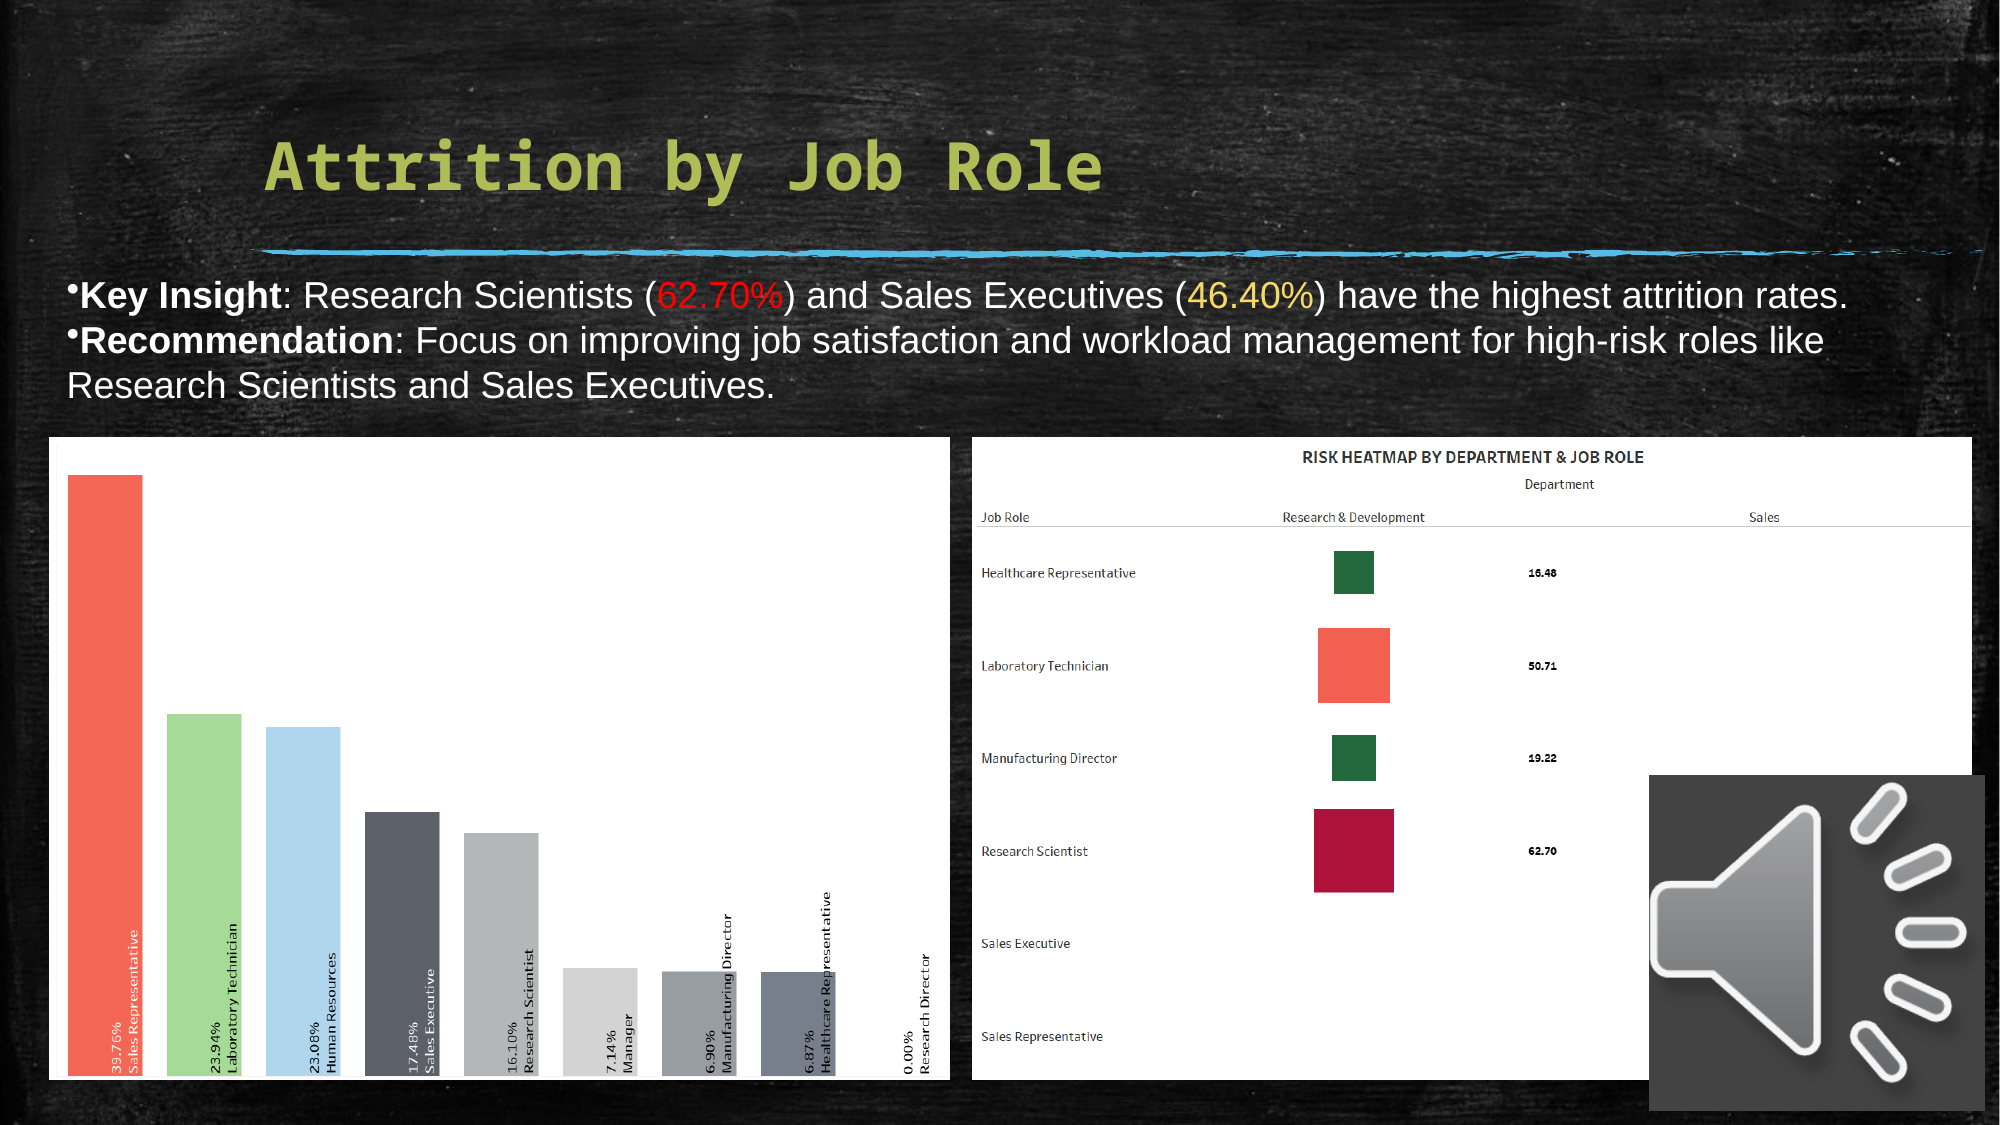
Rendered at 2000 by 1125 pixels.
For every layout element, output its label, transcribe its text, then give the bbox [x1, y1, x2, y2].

picture [49, 437, 950, 1080]
list Key Insight: Research Scientists (62.70%) and Sales Executives (46.40%) have the highest attrition rates. Recommendation: Focus on improving job satisfaction and workload management for high-risk roles like Research Scientists and Sales Executives. [51, 11, 1977, 665]
picture [972, 437, 1986, 1112]
